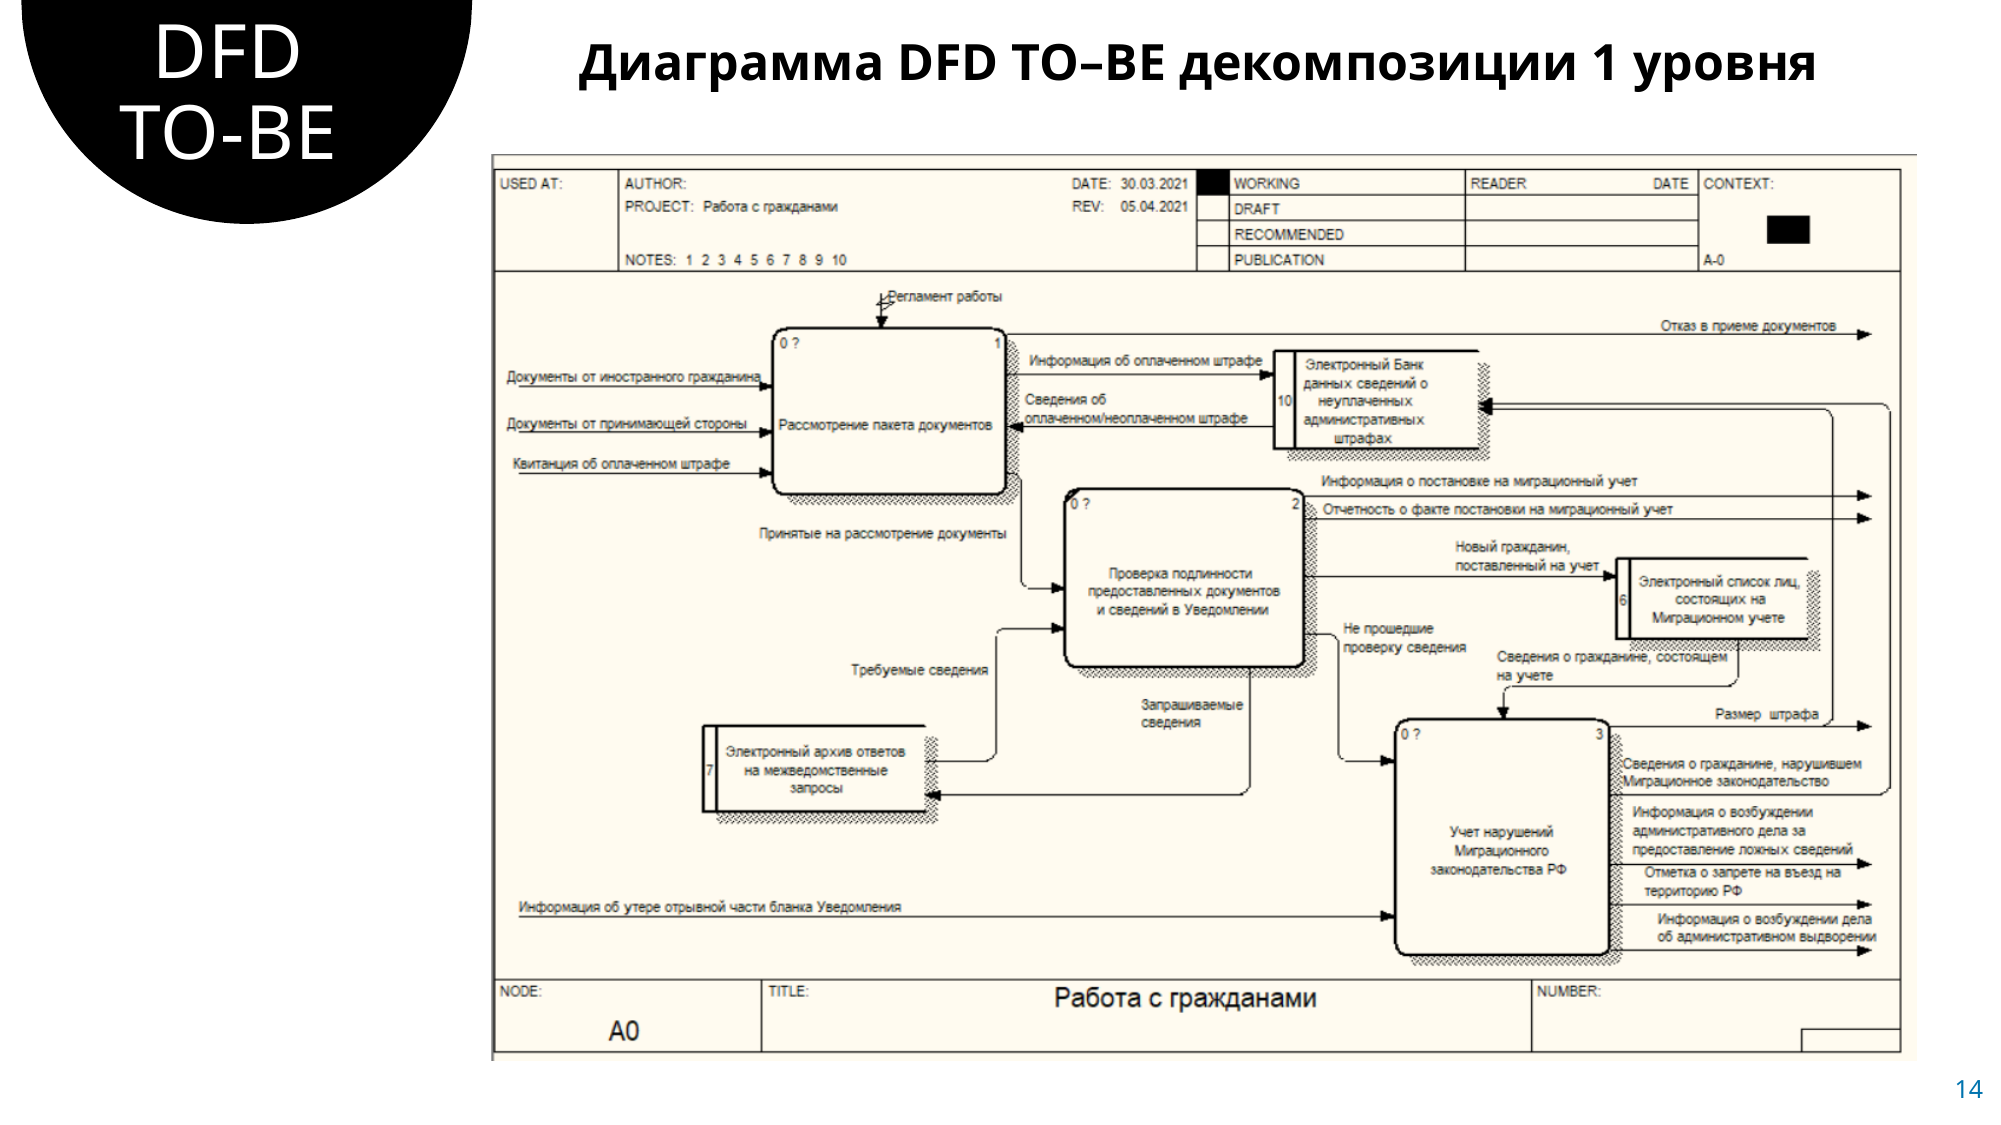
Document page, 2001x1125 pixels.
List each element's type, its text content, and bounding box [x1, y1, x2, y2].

list Диаграмма DFD TO–BE декомпозиции 1 уровня [564, 30, 1892, 154]
title DFD TO-BE [77, 6, 401, 185]
picture [491, 154, 1917, 1061]
slide_number 14 [1916, 1060, 1999, 1121]
